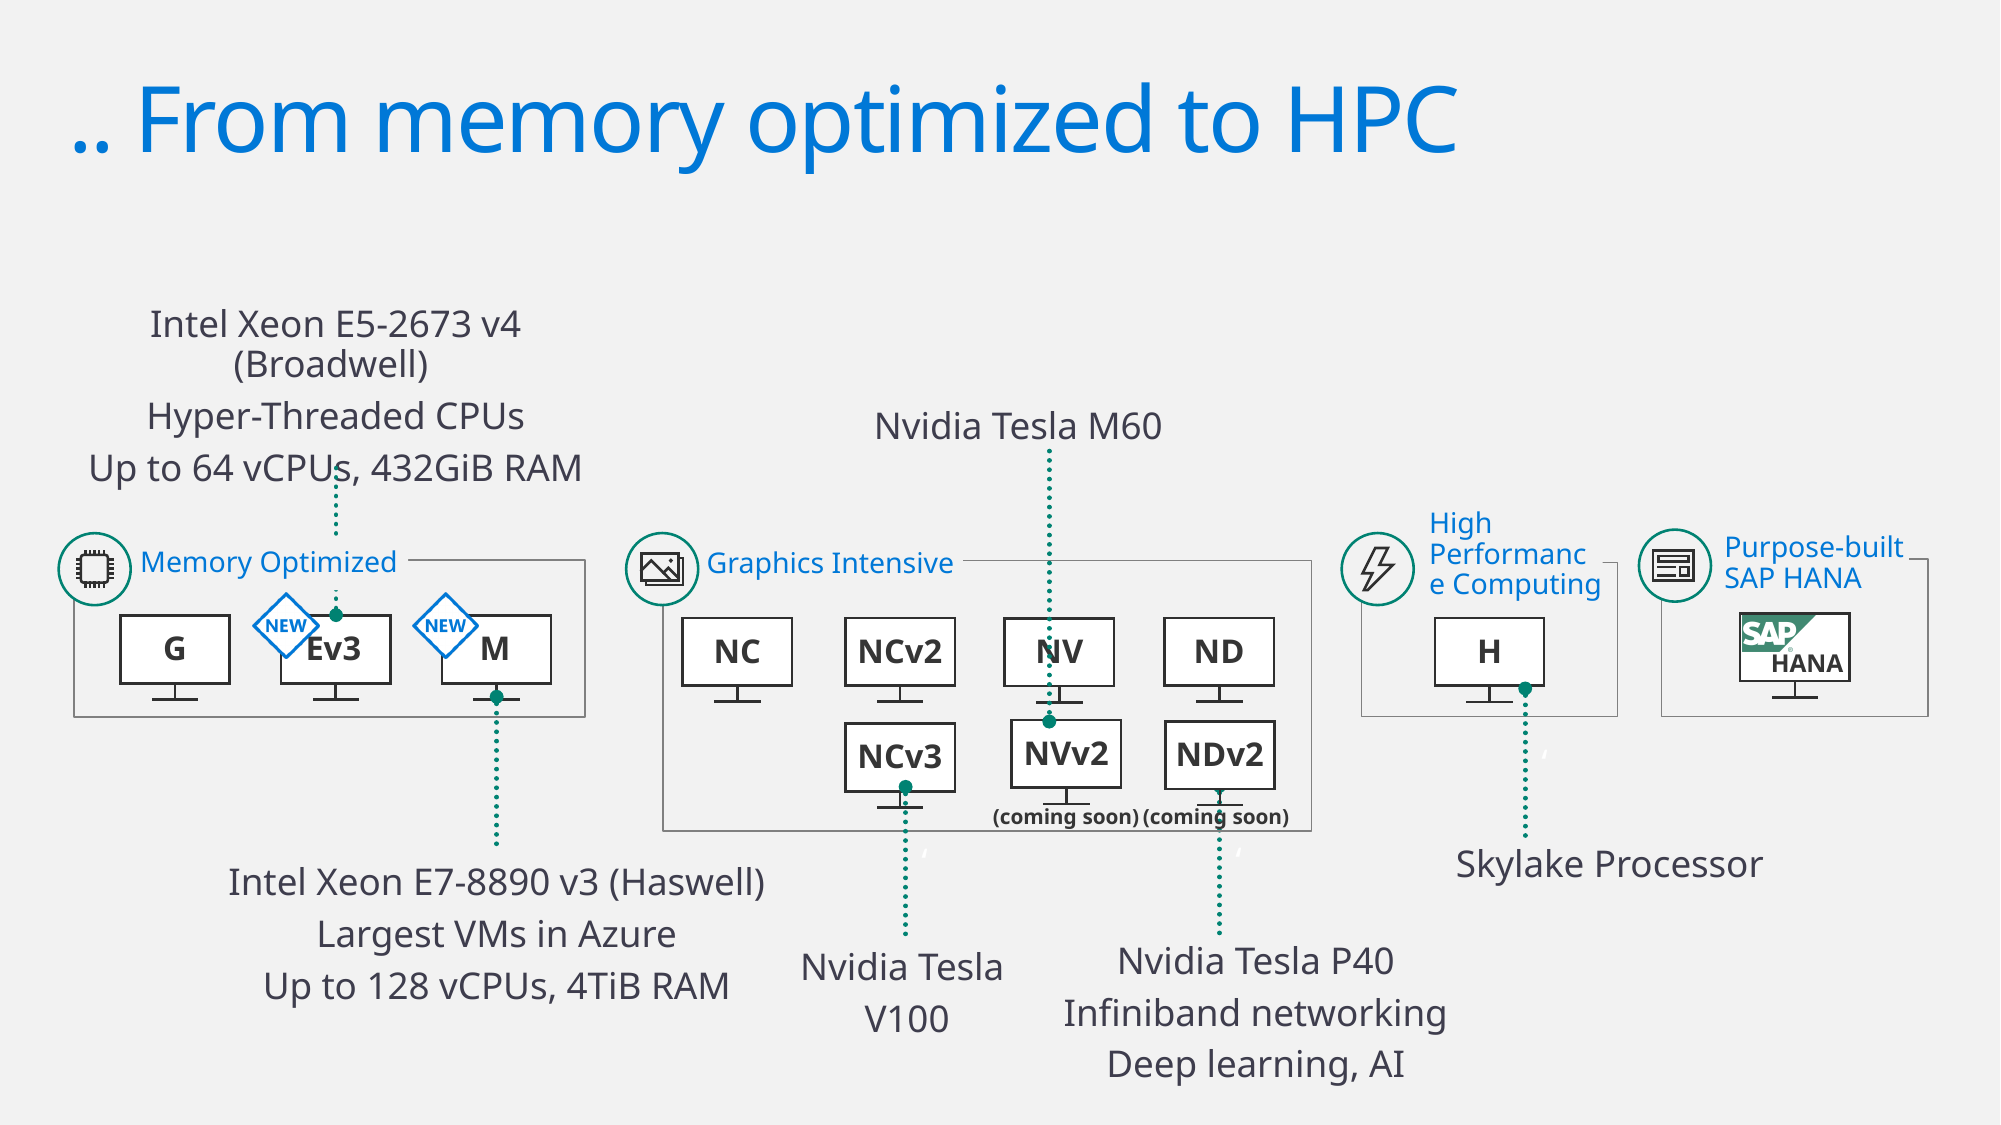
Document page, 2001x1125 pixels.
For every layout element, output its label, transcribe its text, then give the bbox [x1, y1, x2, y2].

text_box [845, 723, 956, 808]
text_box [491, 700, 502, 845]
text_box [1434, 617, 1545, 703]
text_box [120, 615, 230, 700]
picture [252, 591, 321, 660]
text_box (coming soon) [1142, 806, 1290, 830]
text_box [1043, 703, 1055, 719]
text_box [1011, 719, 1122, 805]
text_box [1164, 721, 1275, 806]
text_box [73, 559, 586, 718]
text_box [329, 591, 343, 615]
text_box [1164, 617, 1275, 702]
text_box Skylake Processor [1376, 838, 1844, 1000]
text_box Nvidia Tesla P40 Infiniband networking Deep learning, AI [1022, 934, 1490, 1096]
text_box (coming soon) [992, 806, 1140, 830]
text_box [58, 532, 131, 606]
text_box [1341, 532, 1414, 606]
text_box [682, 617, 793, 702]
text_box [1638, 521, 1929, 717]
text_box Graphics Intensive [699, 536, 964, 592]
text_box Nvidia Tesla M60 [714, 400, 1323, 466]
text_box [662, 560, 1312, 832]
text_box Intel Xeon E7-8890 v3 (Haswell) Largest VMs in Azure Up to 128 vCPUs, 4TiB RAM [206, 856, 787, 941]
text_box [441, 615, 552, 700]
text_box Memory Optimized [131, 535, 409, 591]
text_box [625, 532, 699, 606]
title .. From memory optimized to HPC [44, 58, 1957, 206]
text_box High Performance Computing [1399, 499, 1603, 612]
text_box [1004, 618, 1115, 703]
text_box [1361, 562, 1618, 717]
picture [411, 591, 480, 660]
text_box Intel Xeon E5-2673 v4 (Broadwell) Hyper-Threaded CPUs Up to 64 vCPUs, 432GiB RAM [31, 298, 641, 462]
text_box Nvidia Tesla V100 [673, 941, 1141, 1102]
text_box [845, 617, 956, 702]
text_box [280, 615, 391, 700]
